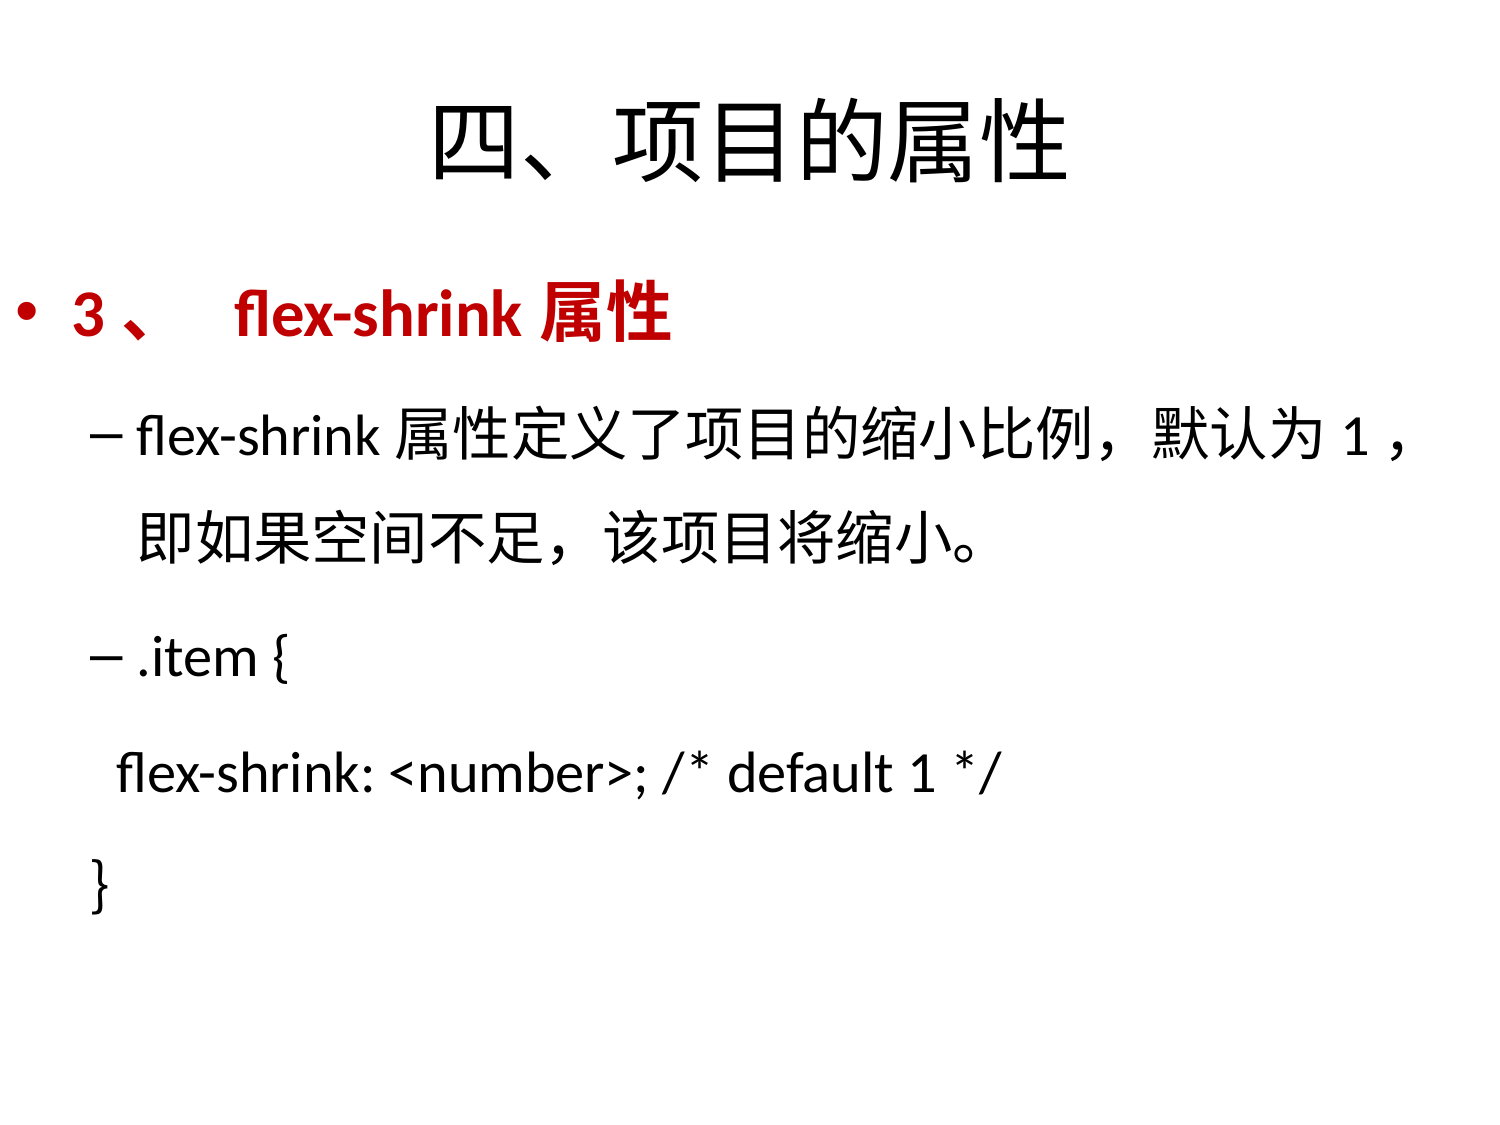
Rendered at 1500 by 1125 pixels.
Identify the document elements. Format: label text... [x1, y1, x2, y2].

list 3、 flex-shrink属性 flex-shrink属性定义了项目的缩小比例，默认为1，即如果空间不足，该项目将缩小。 .item { flex-shrink: <number>; /* default 1 */ ｝ [0, 222, 1500, 1090]
title 四、项目的属性 [75, 45, 1425, 222]
